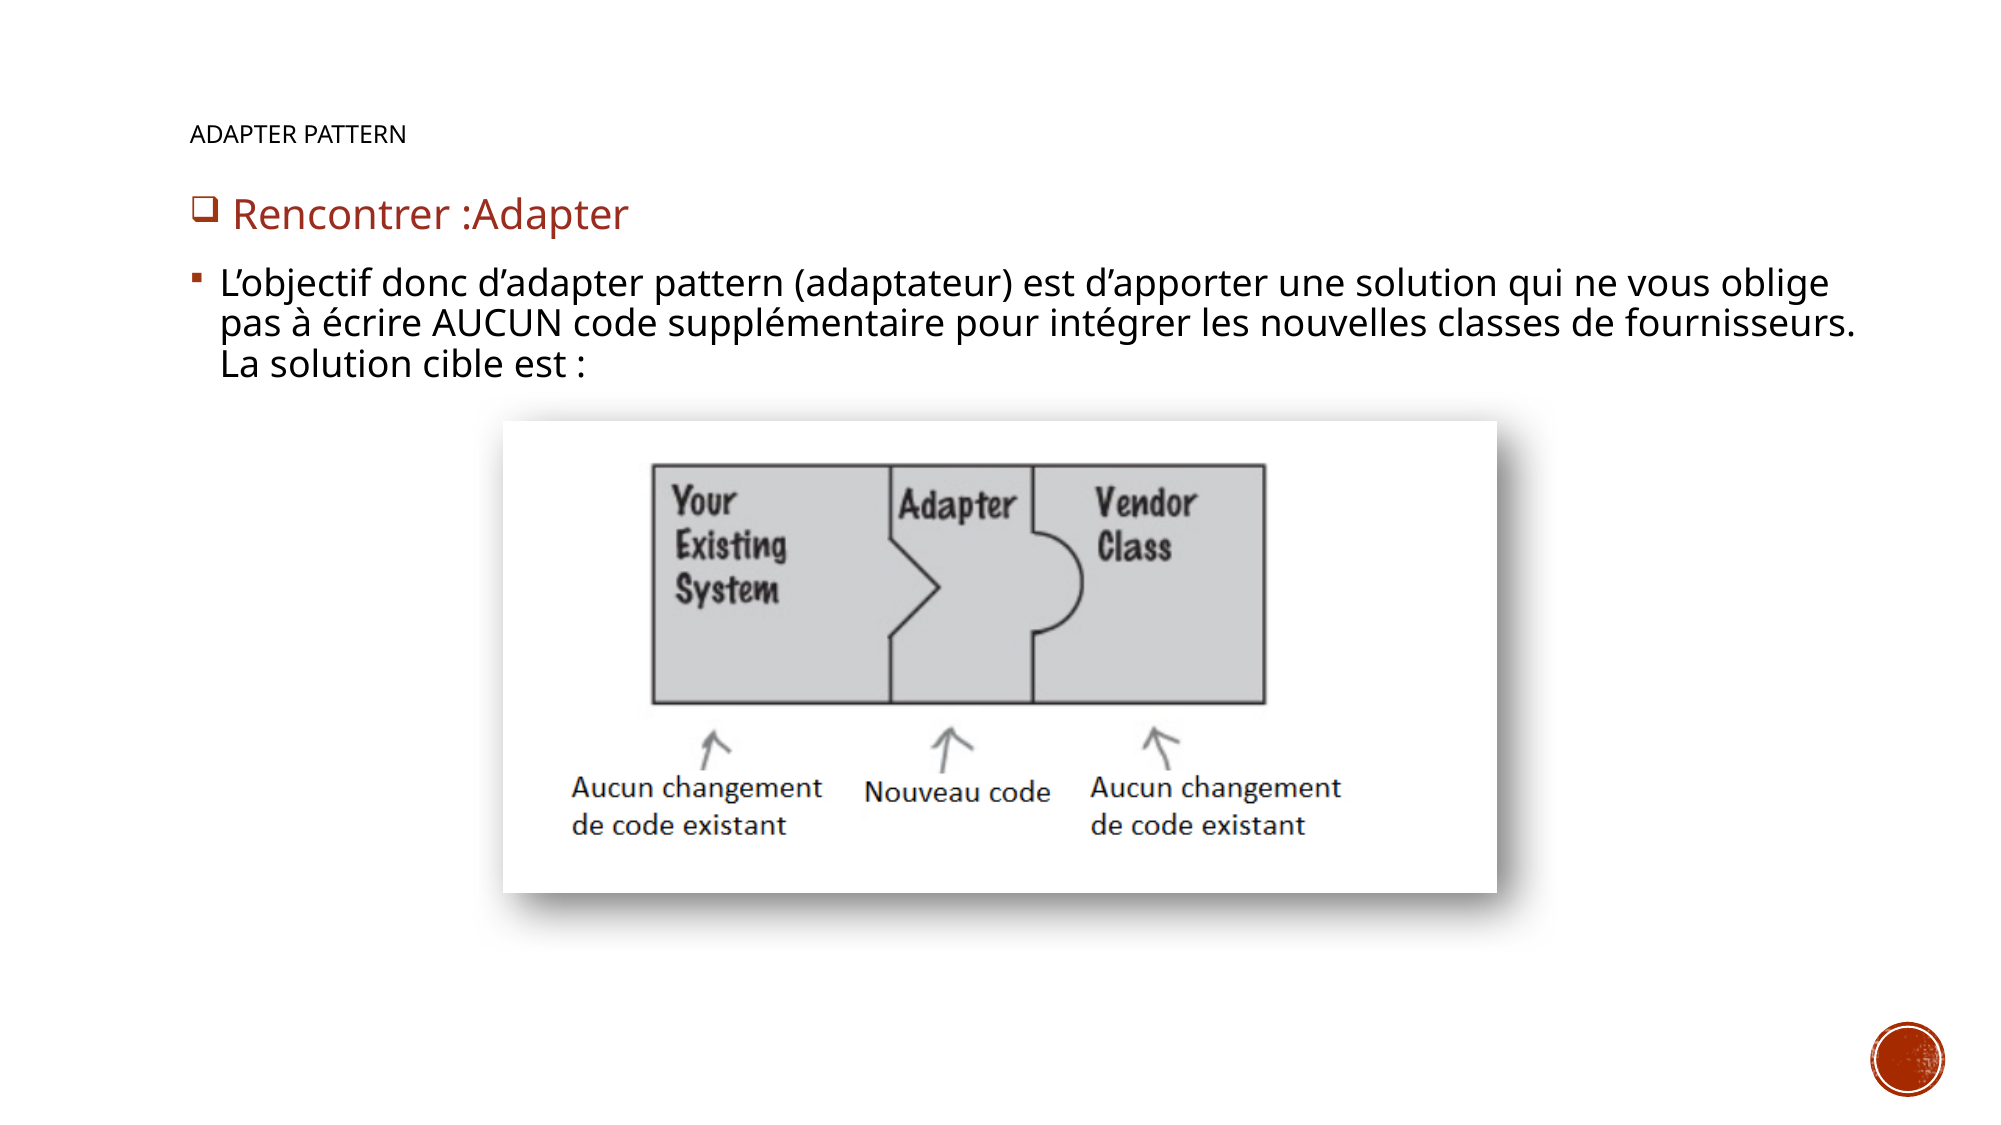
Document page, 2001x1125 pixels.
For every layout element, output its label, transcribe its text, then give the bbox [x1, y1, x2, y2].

picture [503, 421, 1497, 893]
text_box Rencontrer :Adapter L’objectif donc d’adapter pattern (adaptateur) est d’apporter une solution qui ne vous oblige pas à écrire AUCUN code supplémentaire pour intégrer les nouvelles classes de fournisseurs. La solution cible est : [174, 186, 1914, 959]
title Adapter Pattern [174, 34, 1825, 186]
